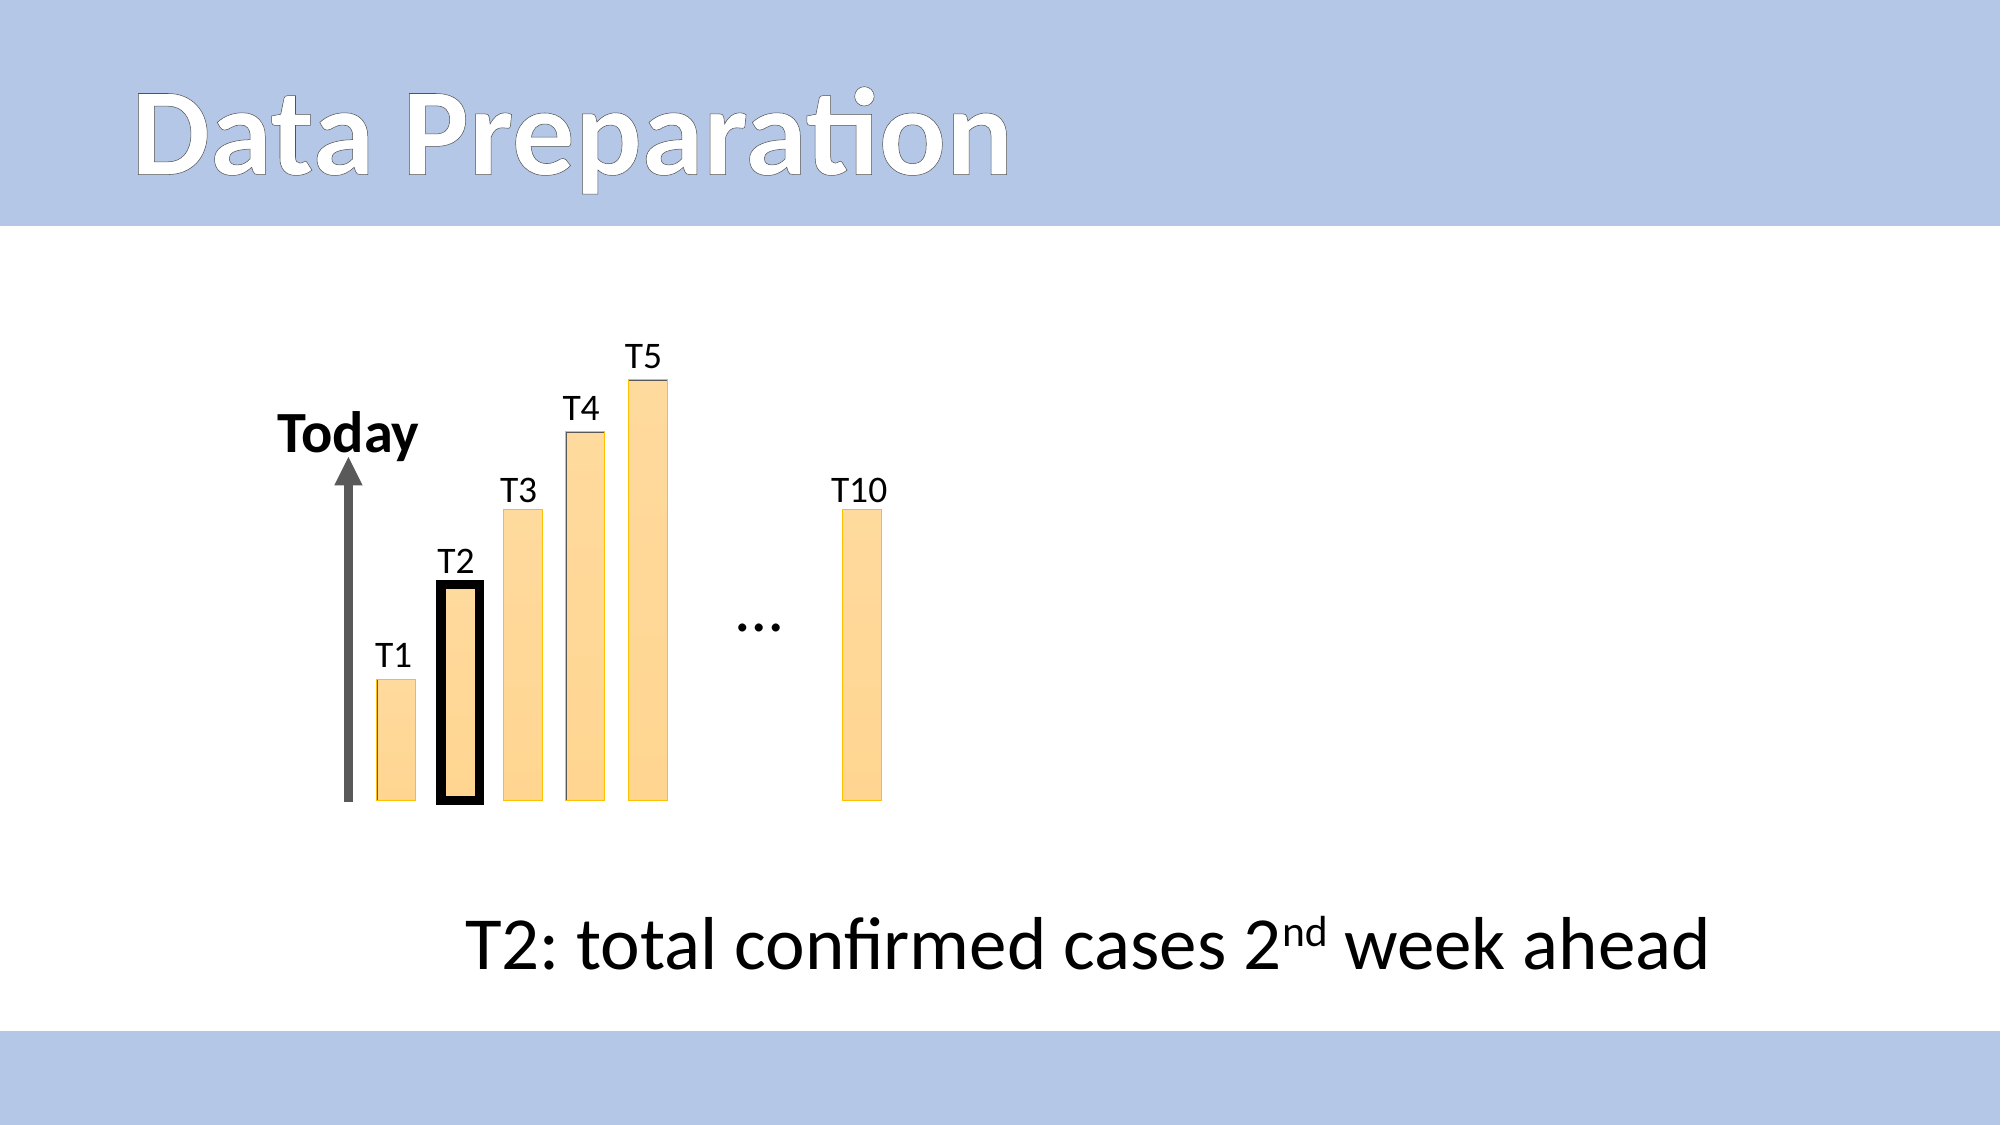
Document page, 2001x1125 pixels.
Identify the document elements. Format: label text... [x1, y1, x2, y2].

text_box [842, 518, 882, 801]
text_box … [706, 557, 797, 652]
text_box T3 [485, 457, 561, 518]
text_box T2: total confirmed cases 2nd week ahead [450, 887, 1915, 992]
text_box T1 [360, 622, 436, 683]
text_box T5 [610, 324, 686, 384]
text_box T10 [816, 457, 907, 518]
text_box Today [248, 387, 448, 472]
text_box T4 [547, 375, 623, 436]
text_box [440, 588, 480, 801]
text_box [376, 683, 416, 801]
text_box [628, 384, 668, 801]
text_box Data Preparation [116, 42, 1029, 207]
text_box [0, 226, 2000, 1031]
text_box T2 [422, 528, 498, 588]
text_box [565, 436, 605, 801]
text_box [503, 518, 543, 801]
